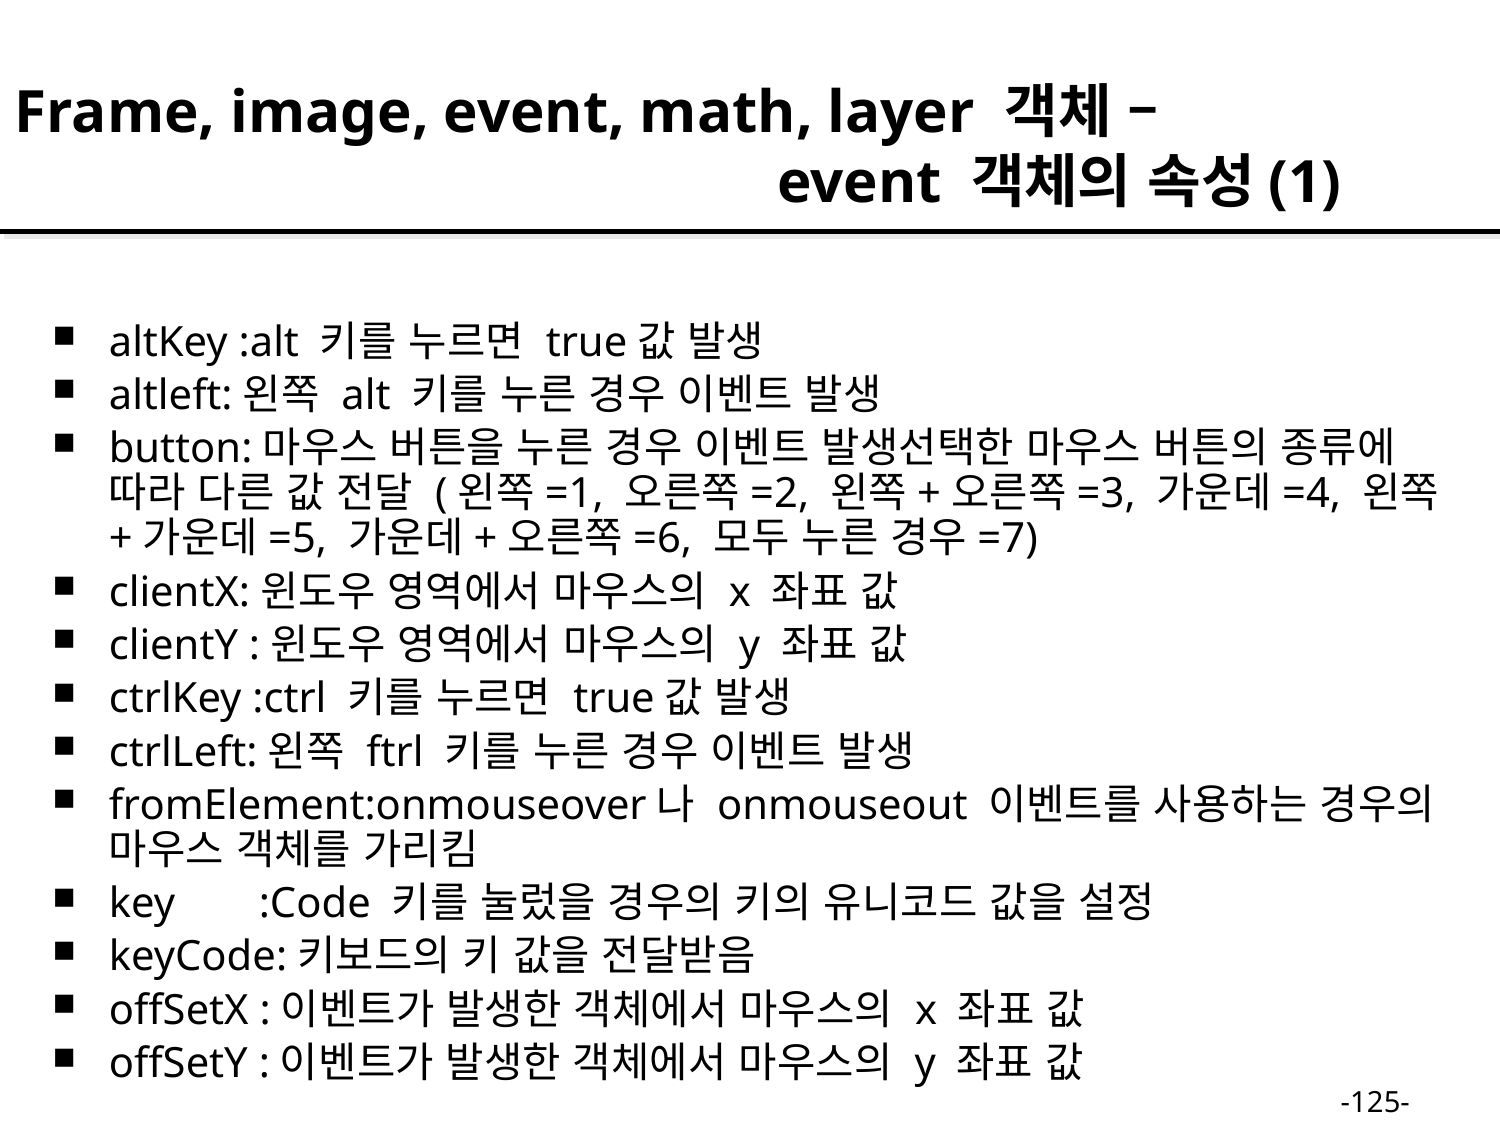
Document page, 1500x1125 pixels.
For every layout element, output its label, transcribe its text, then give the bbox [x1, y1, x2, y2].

slide_number -125- [1074, 1075, 1425, 1125]
list altKey :alt 키를 누르면 true값 발생 altleft:왼쪽 alt 키를 누른 경우 이벤트 발생 button:마우스 버튼을 누른 경우 이벤트 발생선택한 마우스 버튼의 종류에 따라 다른 값 전달 (왼쪽=1, 오른쪽=2, 왼쪽+오른쪽=3, 가운데=4, 왼쪽+가운데=5, 가운데+오른쪽=6, 모두 누른 경우=7) clientX:윈도우 영역에서 마우스의 x 좌표 값 clientY :윈도우 영역에서 마우스의 y 좌표 값 ctrlKey :ctrl 키를 누르면 true값 발생 ctrlLeft:왼쪽 ftrl 키를 누른 경우 이벤트 발생 fromElement:onmouseover나 onmouseout 이벤트를 사용하는 경우의 마우스 객체를 가리킴 key :Code 키를 눌렀을 경우의 키의 유니코드 값을 설정 keyCode:키보드의 키 값을 전달받음 offSetX :이벤트가 발생한 객체에서 마우스의 x 좌표 값 offSetY :이벤트가 발생한 객체에서 마우스의 y 좌표 값 [37, 312, 1463, 1088]
text_box Frame, image, event, math, layer 객체 – event 객체의 속성(1) [0, 66, 1463, 221]
